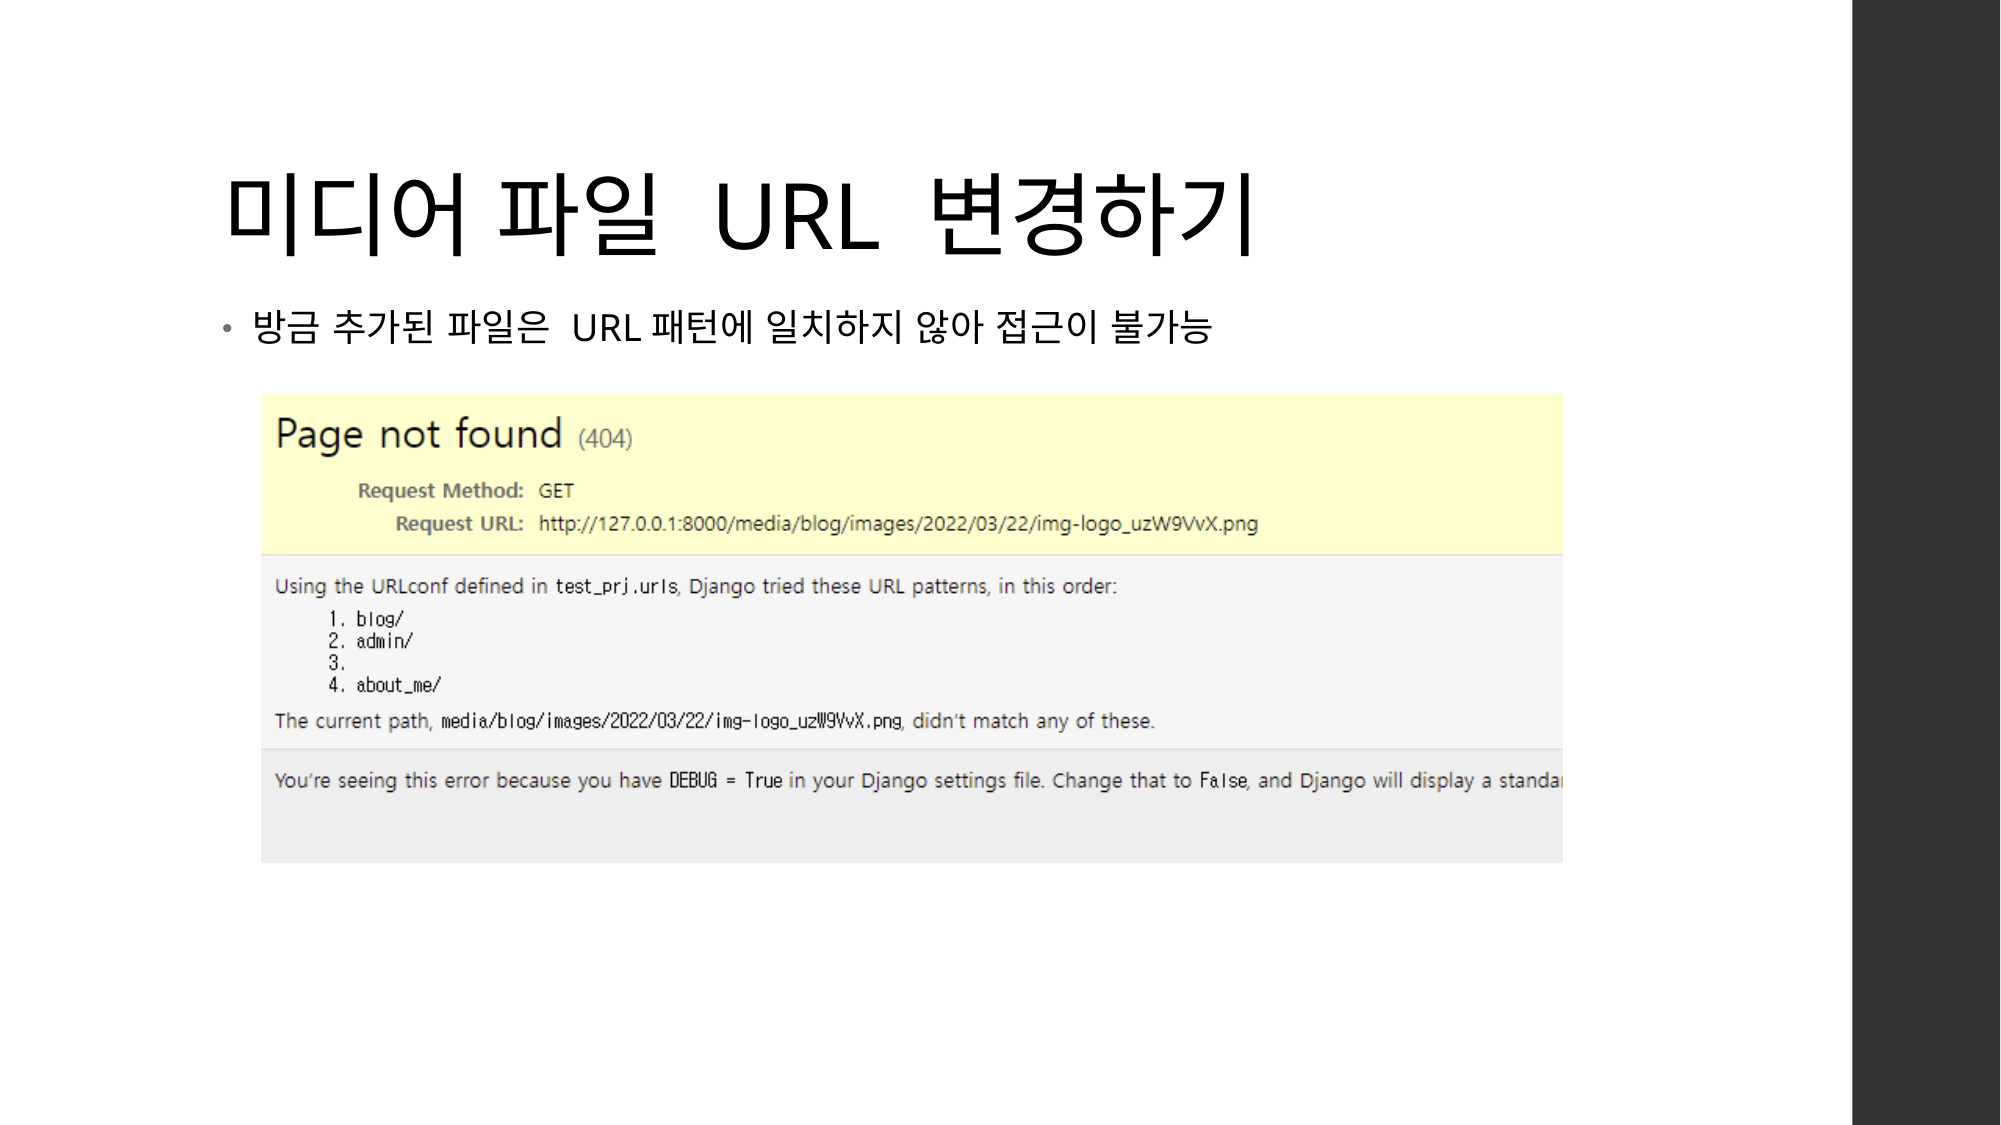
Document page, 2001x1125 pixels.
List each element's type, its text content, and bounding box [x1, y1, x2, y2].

title 미디어 파일 URL 변경하기 [206, 60, 1797, 278]
list 방금 추가된 파일은 URL패턴에 일치하지 않아 접근이 불가능 [206, 299, 1617, 1014]
picture [261, 393, 1563, 863]
